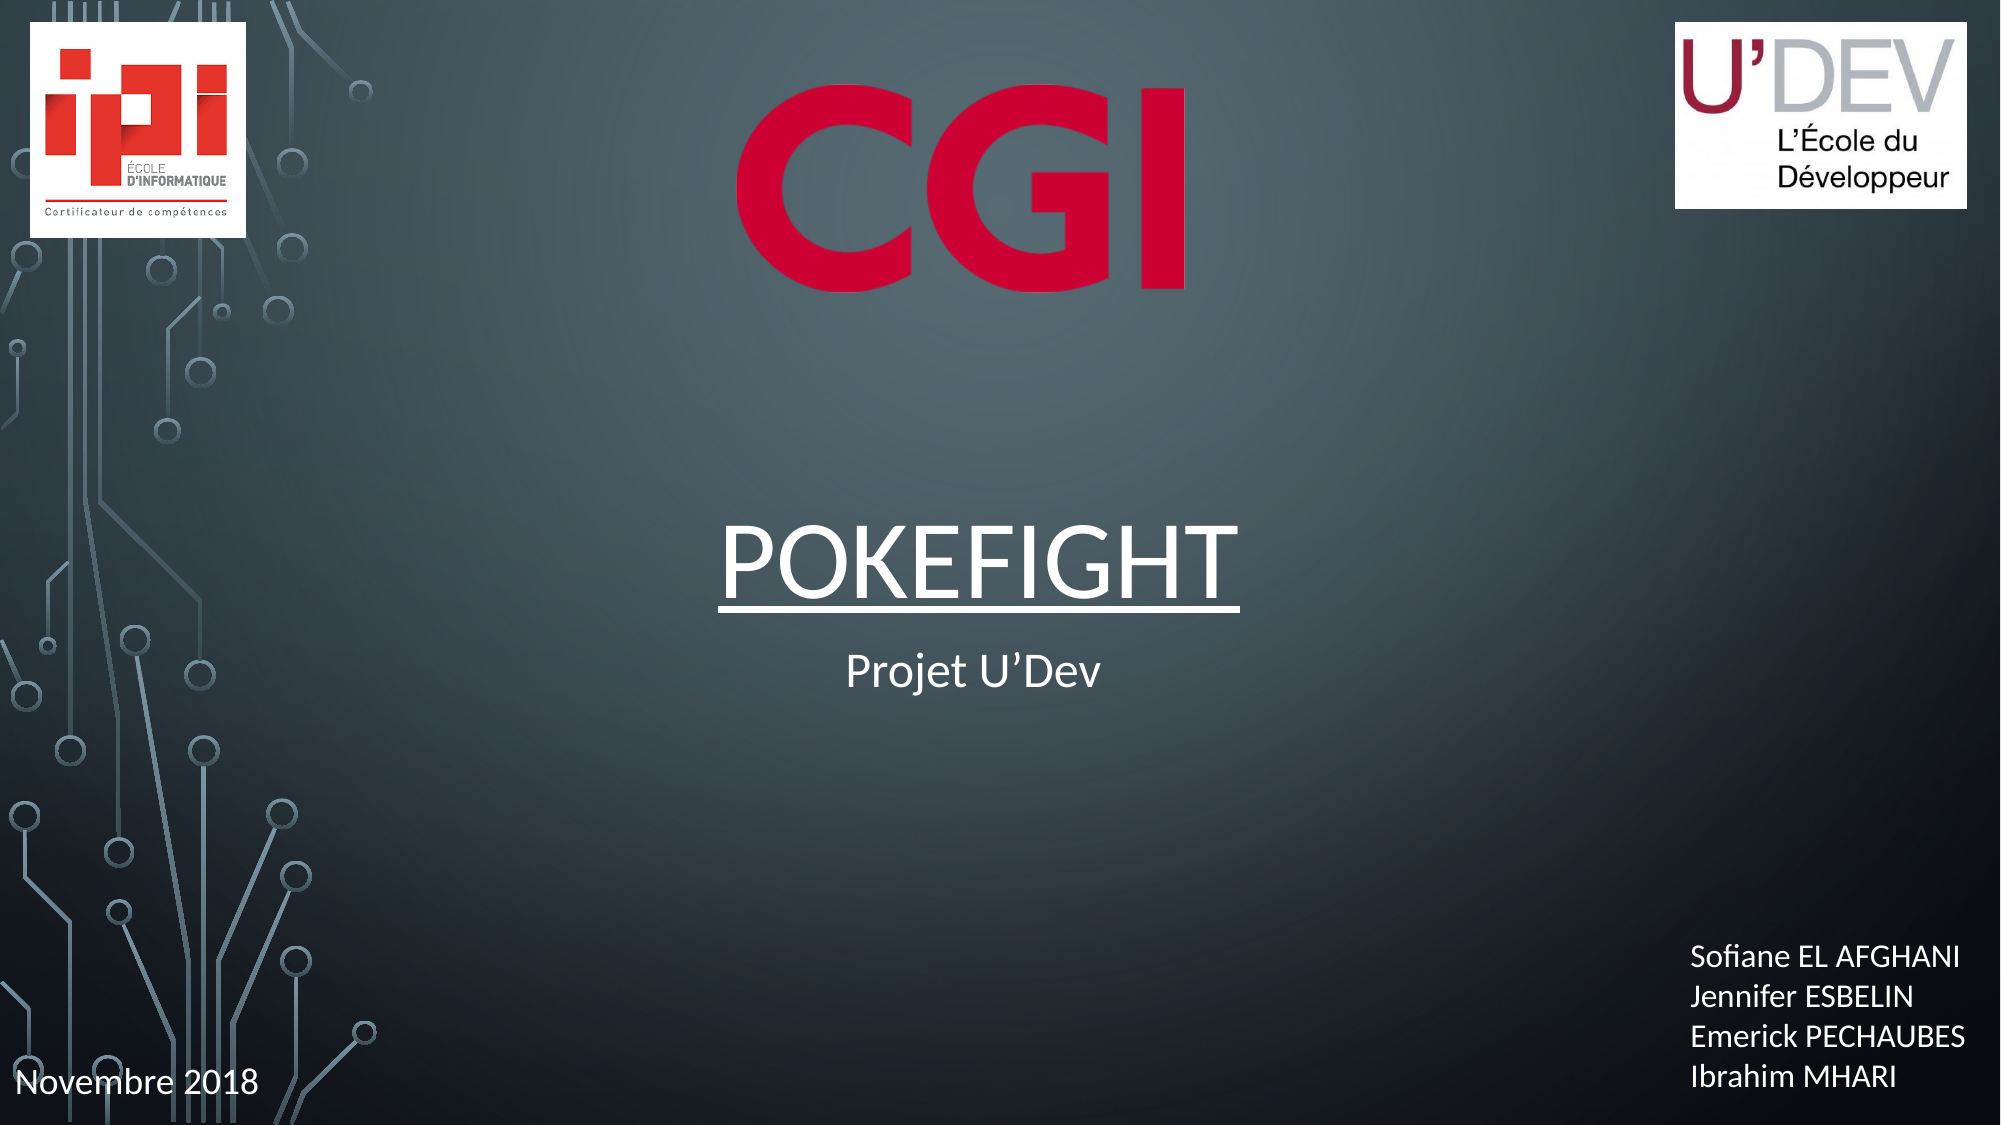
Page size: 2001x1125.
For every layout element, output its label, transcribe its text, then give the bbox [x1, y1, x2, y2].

text_box Projet U’Dev [756, 630, 1202, 706]
picture [685, 0, 1236, 464]
picture [29, 22, 246, 239]
title POKEFIGHT [257, 495, 1701, 631]
text_box Sofiane EL AFGHANI Jennifer ESBELIN Emerick PECHAUBES Ibrahim MHARI [1675, 927, 2000, 1102]
text_box Novembre 2018 [0, 1049, 363, 1109]
picture [1675, 22, 1968, 209]
